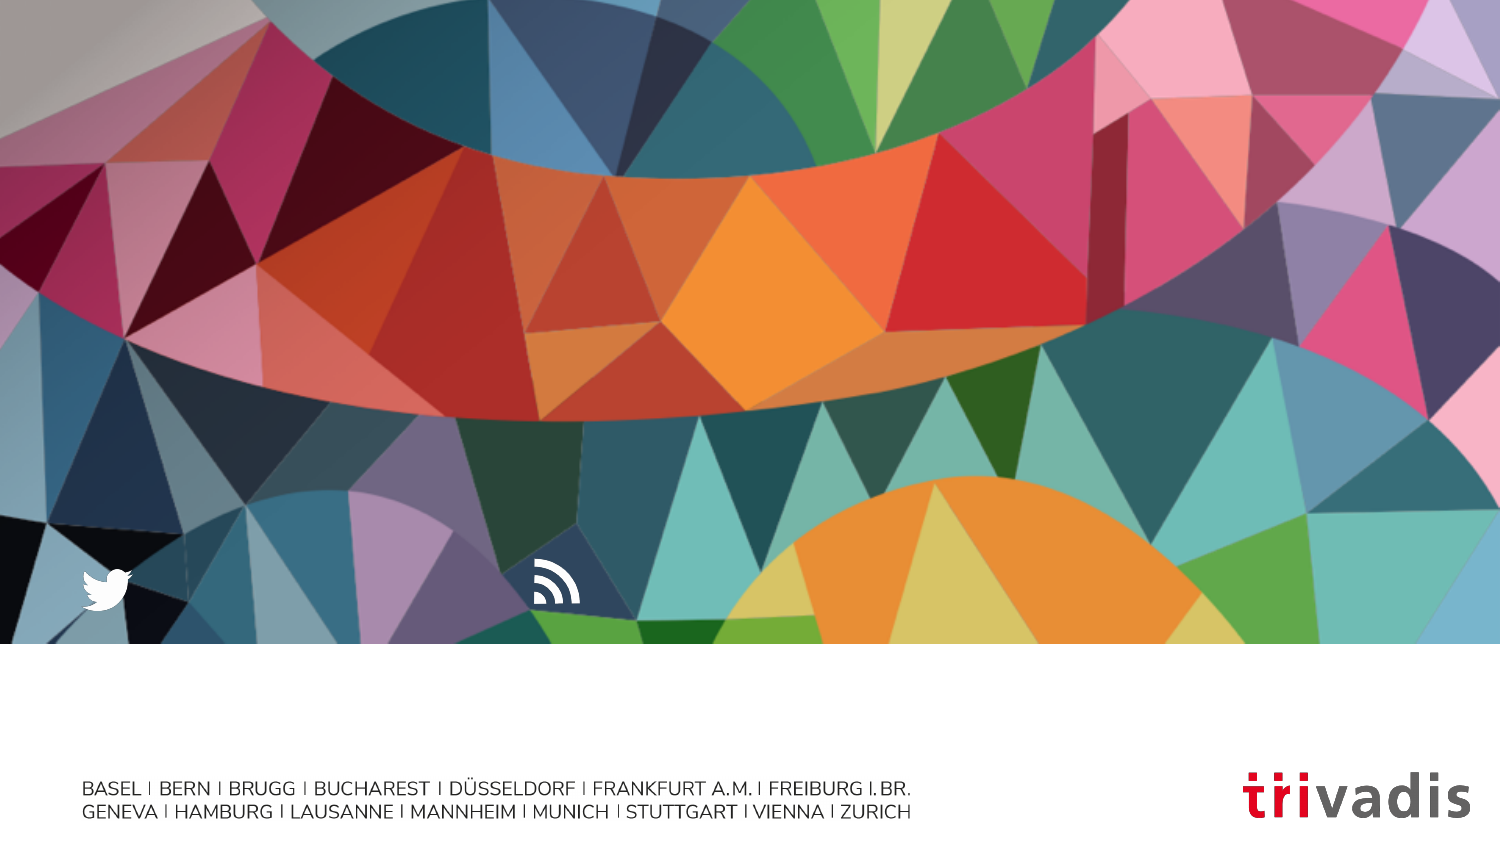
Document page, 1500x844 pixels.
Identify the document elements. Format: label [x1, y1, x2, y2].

picture [512, 550, 588, 625]
picture [81, 569, 133, 611]
picture [1243, 772, 1470, 818]
